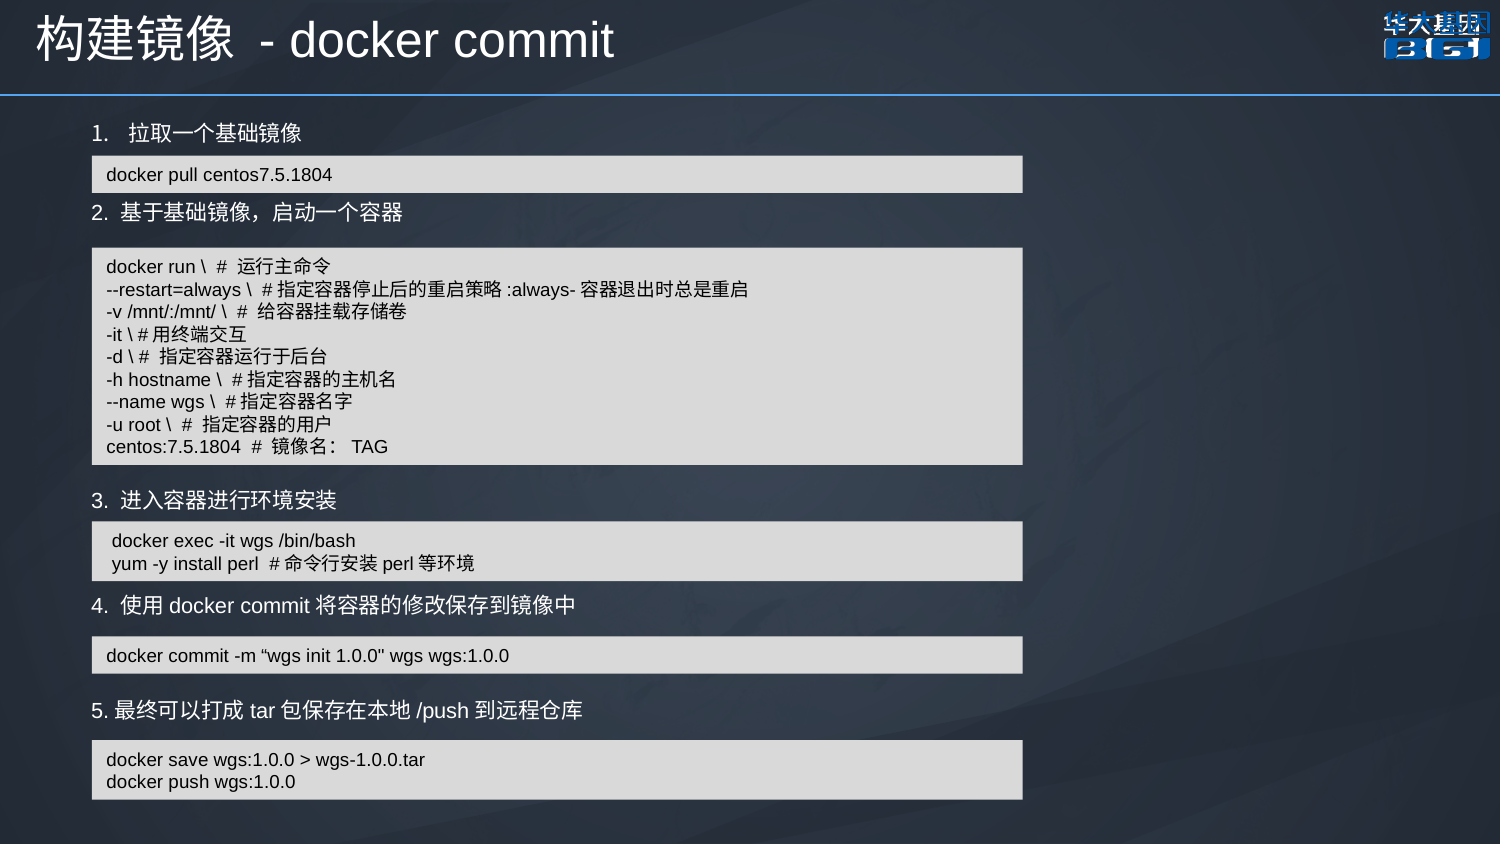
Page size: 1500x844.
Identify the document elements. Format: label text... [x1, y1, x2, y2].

picture [1376, 6, 1493, 66]
text_box 构建镜像 - docker commit [20, 0, 772, 75]
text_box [76, 112, 1400, 801]
